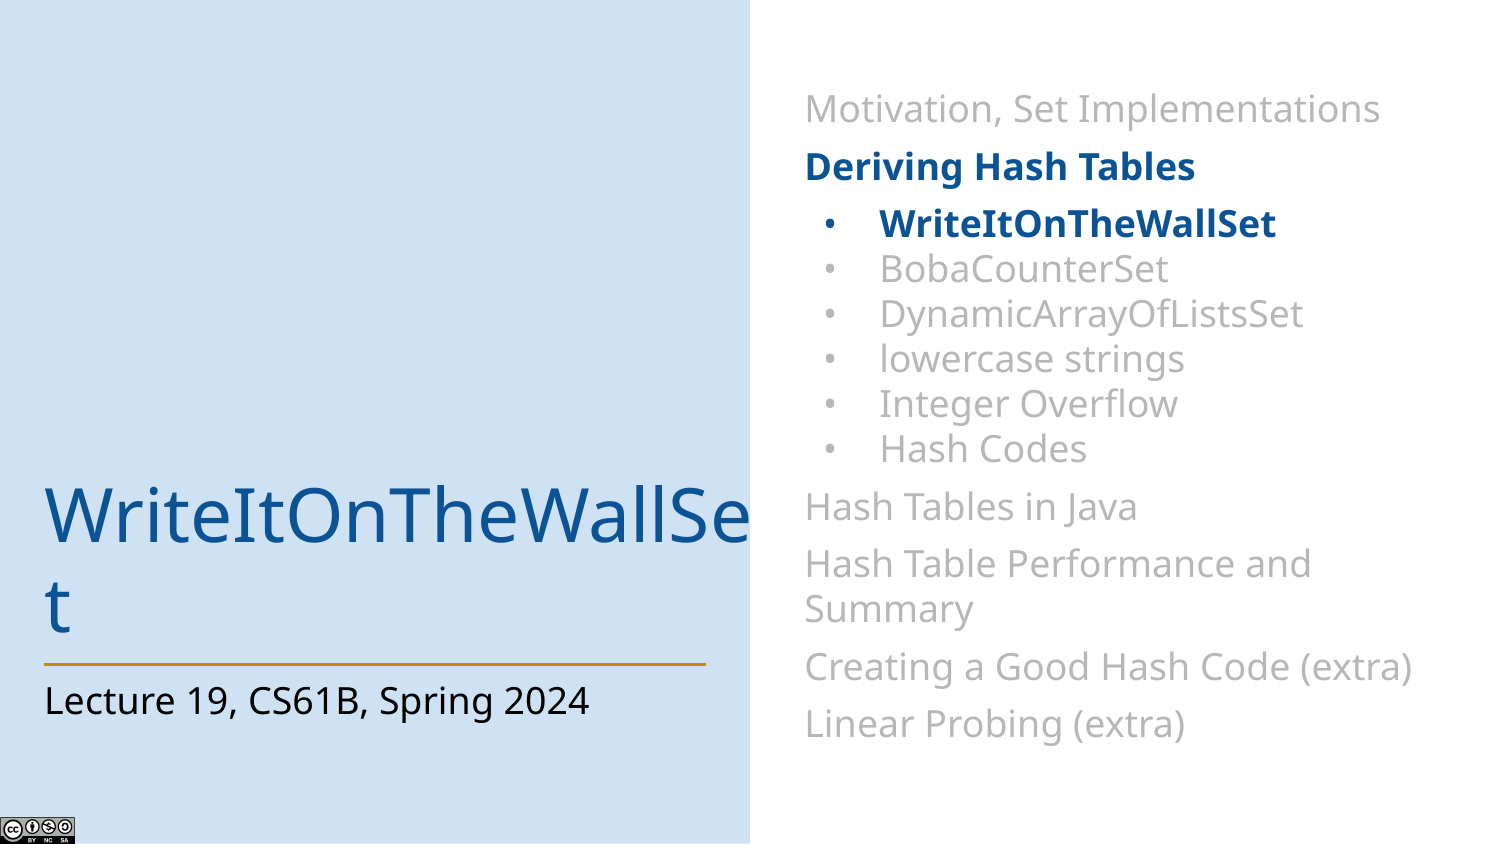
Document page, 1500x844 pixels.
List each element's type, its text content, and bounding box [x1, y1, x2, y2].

subtitle Lecture 19, CS61B, Spring 2024 [29, 667, 712, 732]
list Motivation, Set Implementations Deriving Hash Tables WriteItOnTheWallSet BobaCounterSet DynamicArrayOfListsSet lowercase strings Integer Overflow Hash Codes Hash Tables in Java Hash Table Performance and Summary Creating a Good Hash Code (extra) Linear Probing (extra) [789, 65, 1446, 765]
picture [0, 817, 75, 844]
title WriteItOnTheWallSet [29, 328, 790, 663]
